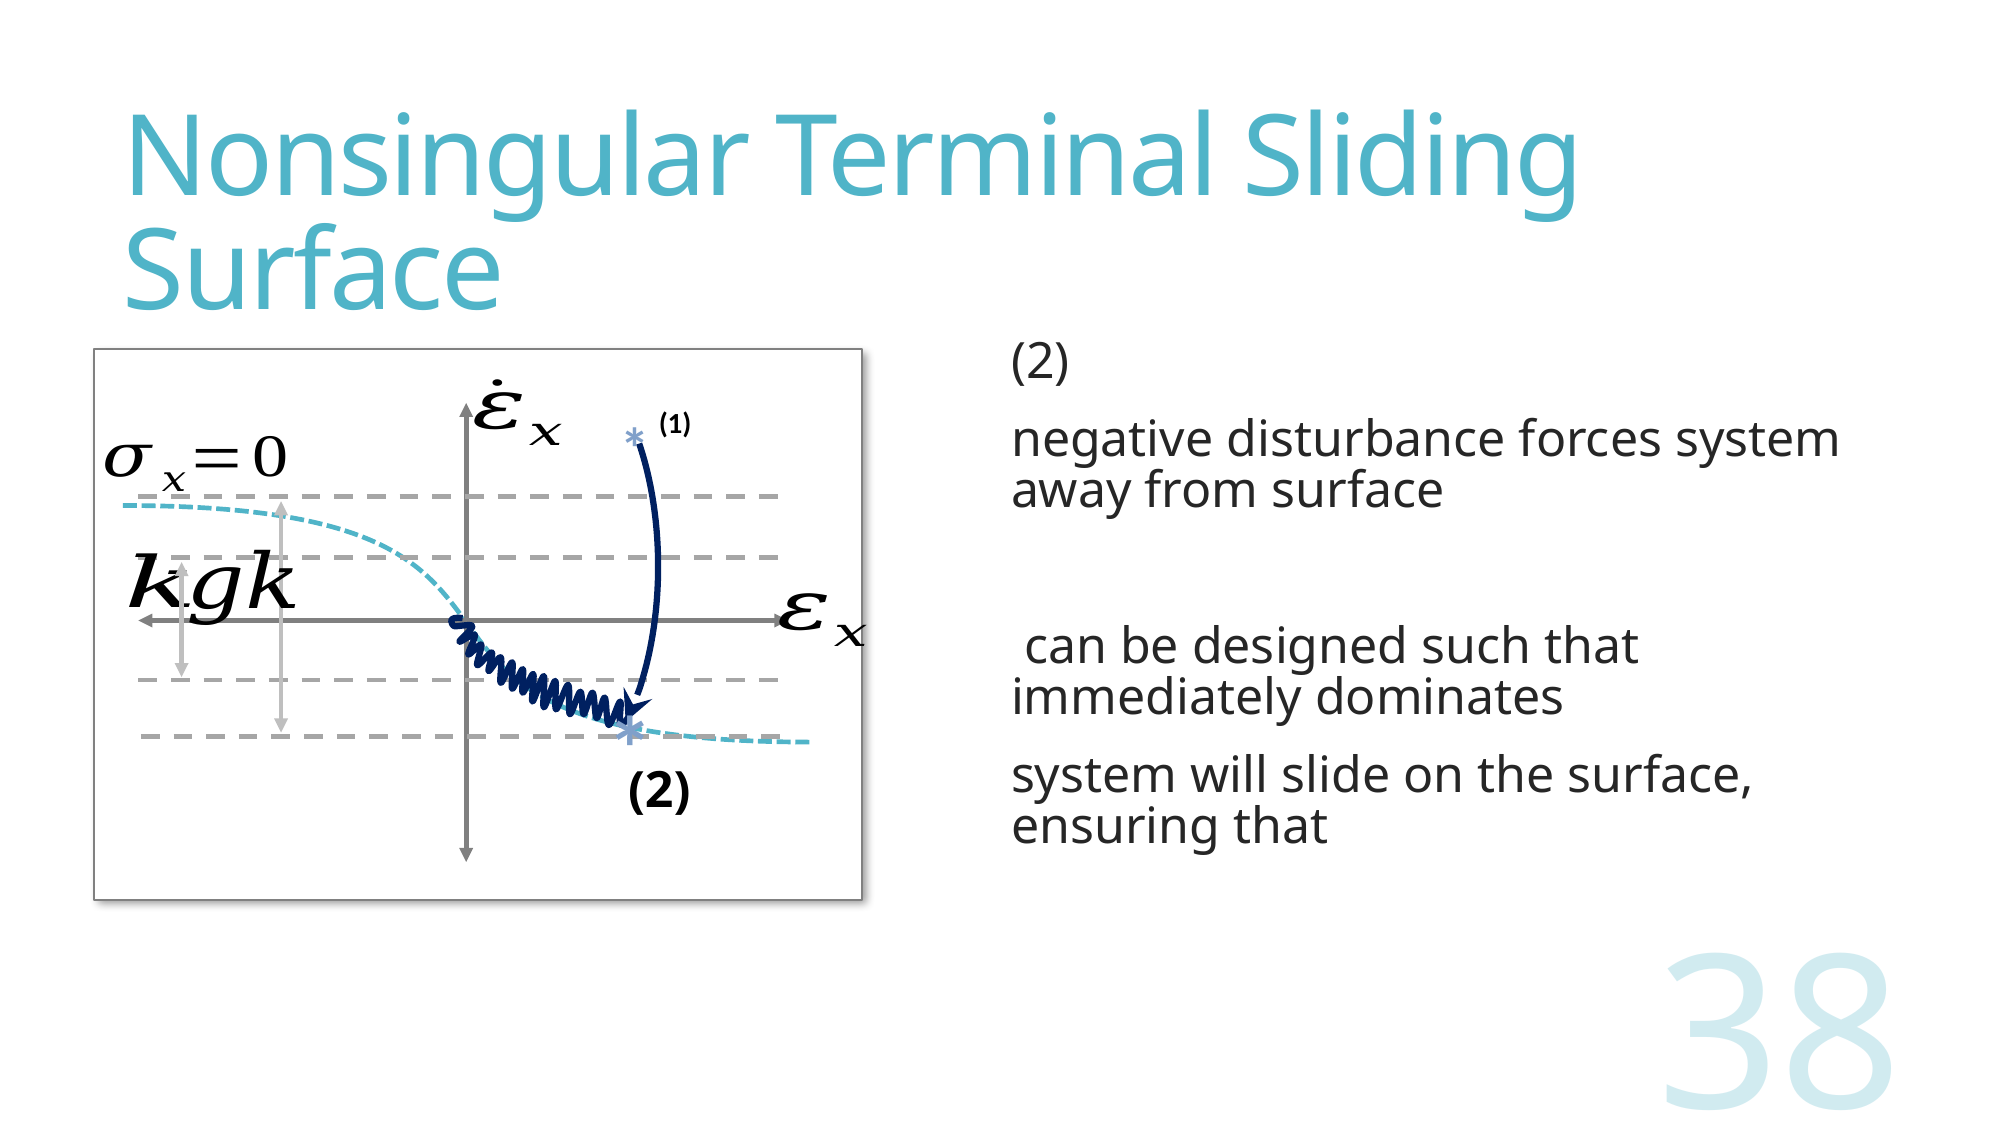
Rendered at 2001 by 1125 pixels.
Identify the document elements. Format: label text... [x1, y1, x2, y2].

title Nonsingular Terminal Sliding Surface [107, 81, 1875, 354]
slide_number 38 [1437, 963, 1918, 1125]
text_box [94, 347, 870, 901]
